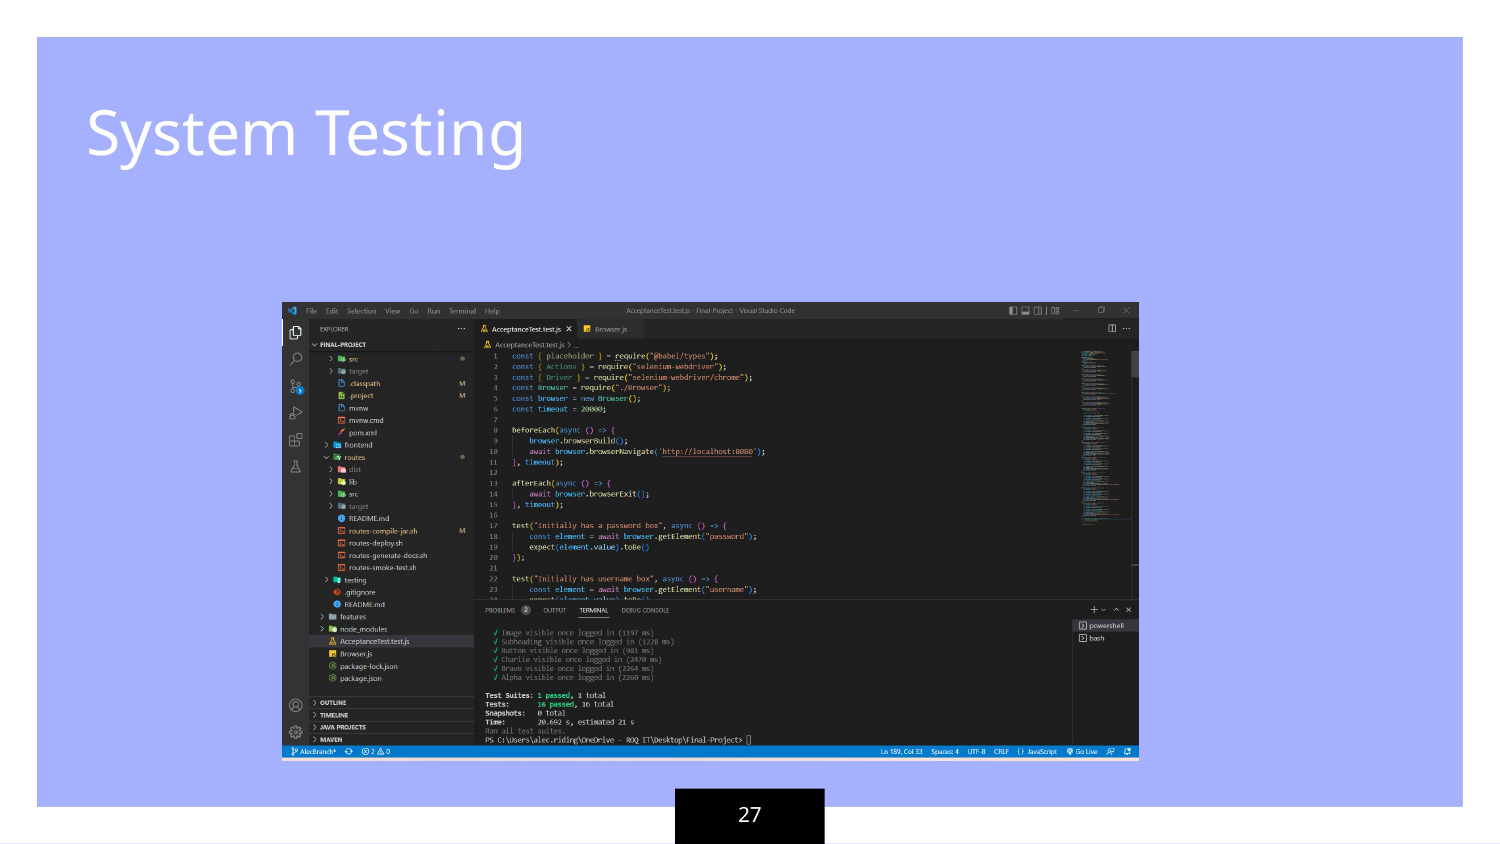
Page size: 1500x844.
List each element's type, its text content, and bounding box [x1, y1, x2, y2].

text_box System Testing [71, 41, 915, 183]
slide_number 27 [675, 788, 825, 844]
picture [282, 302, 1139, 762]
